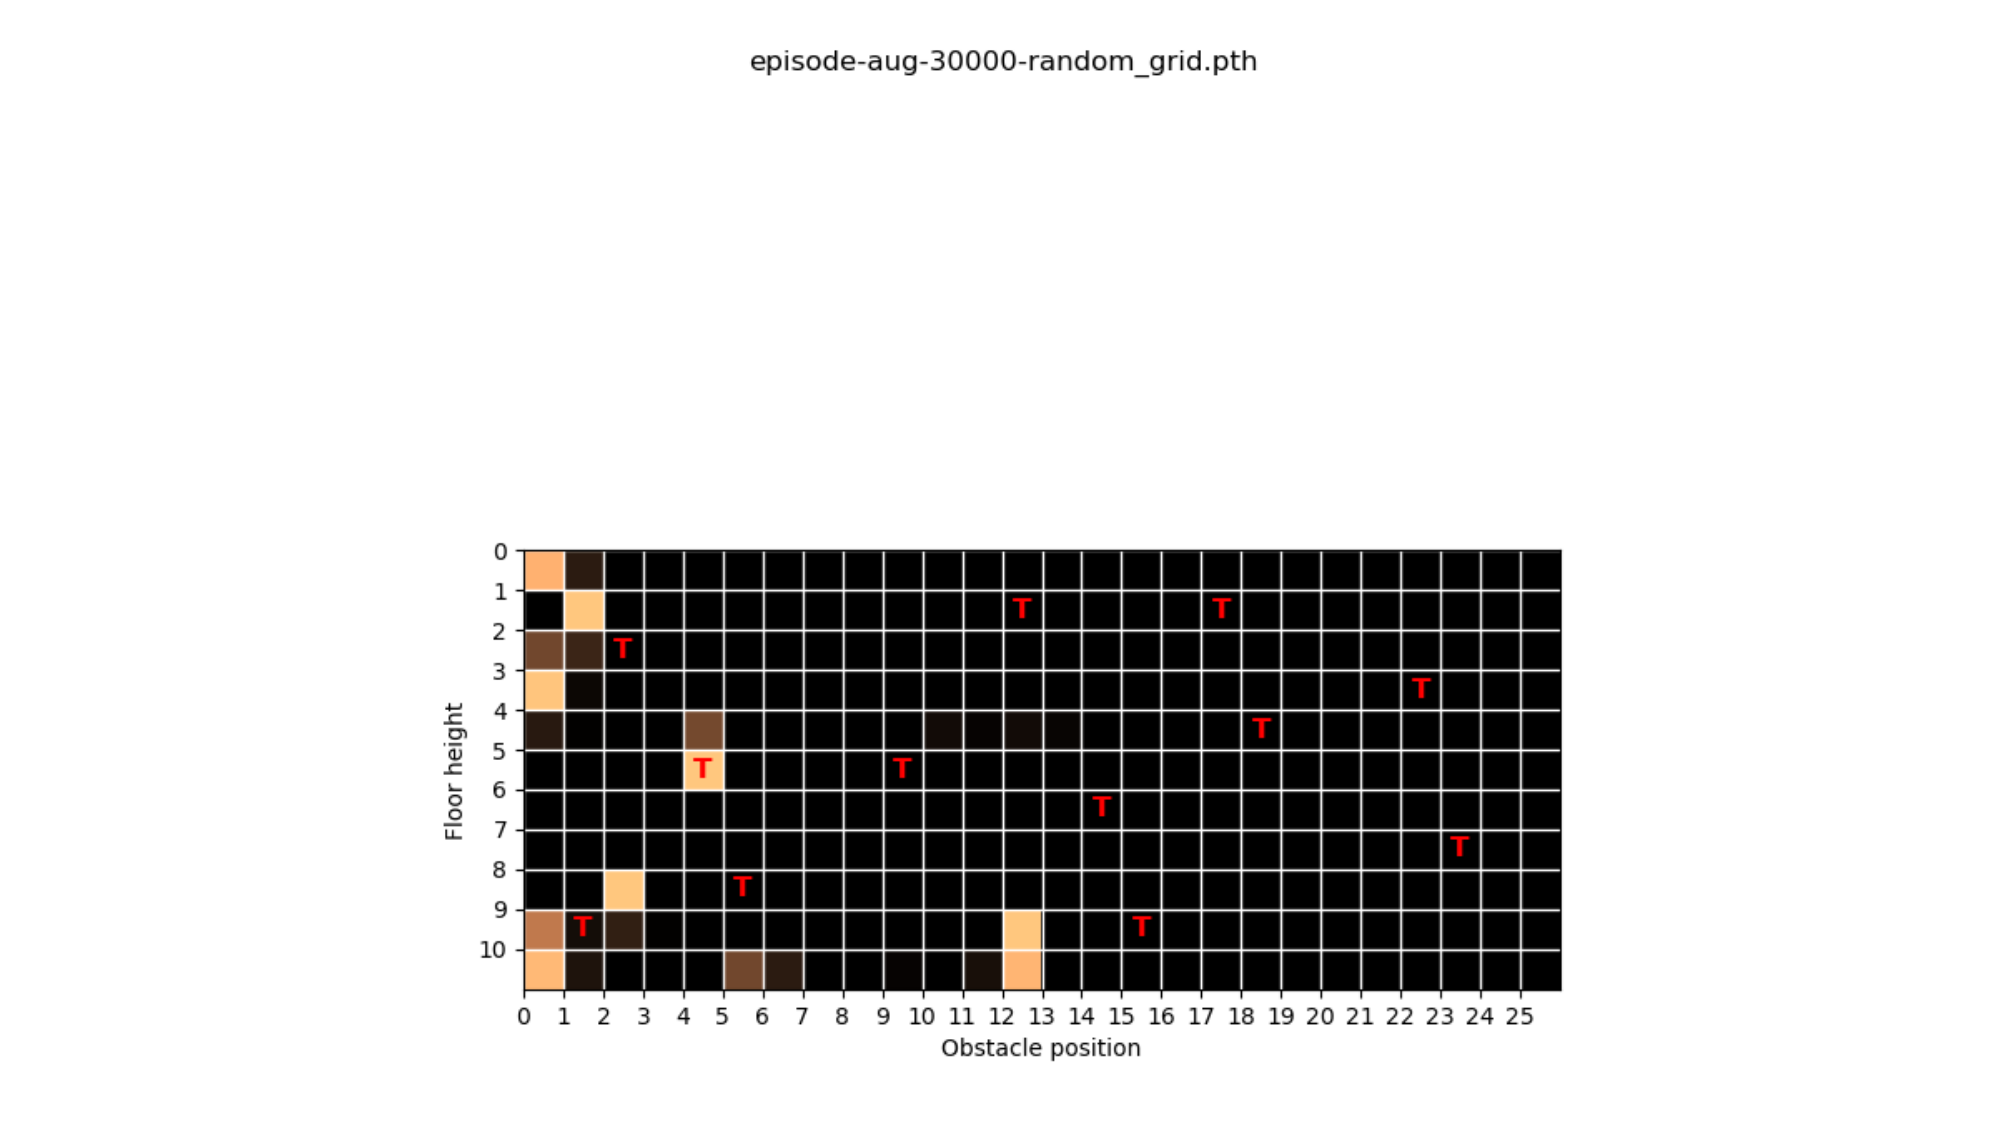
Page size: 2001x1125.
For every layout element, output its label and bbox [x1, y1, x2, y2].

picture [428, 34, 1577, 1078]
